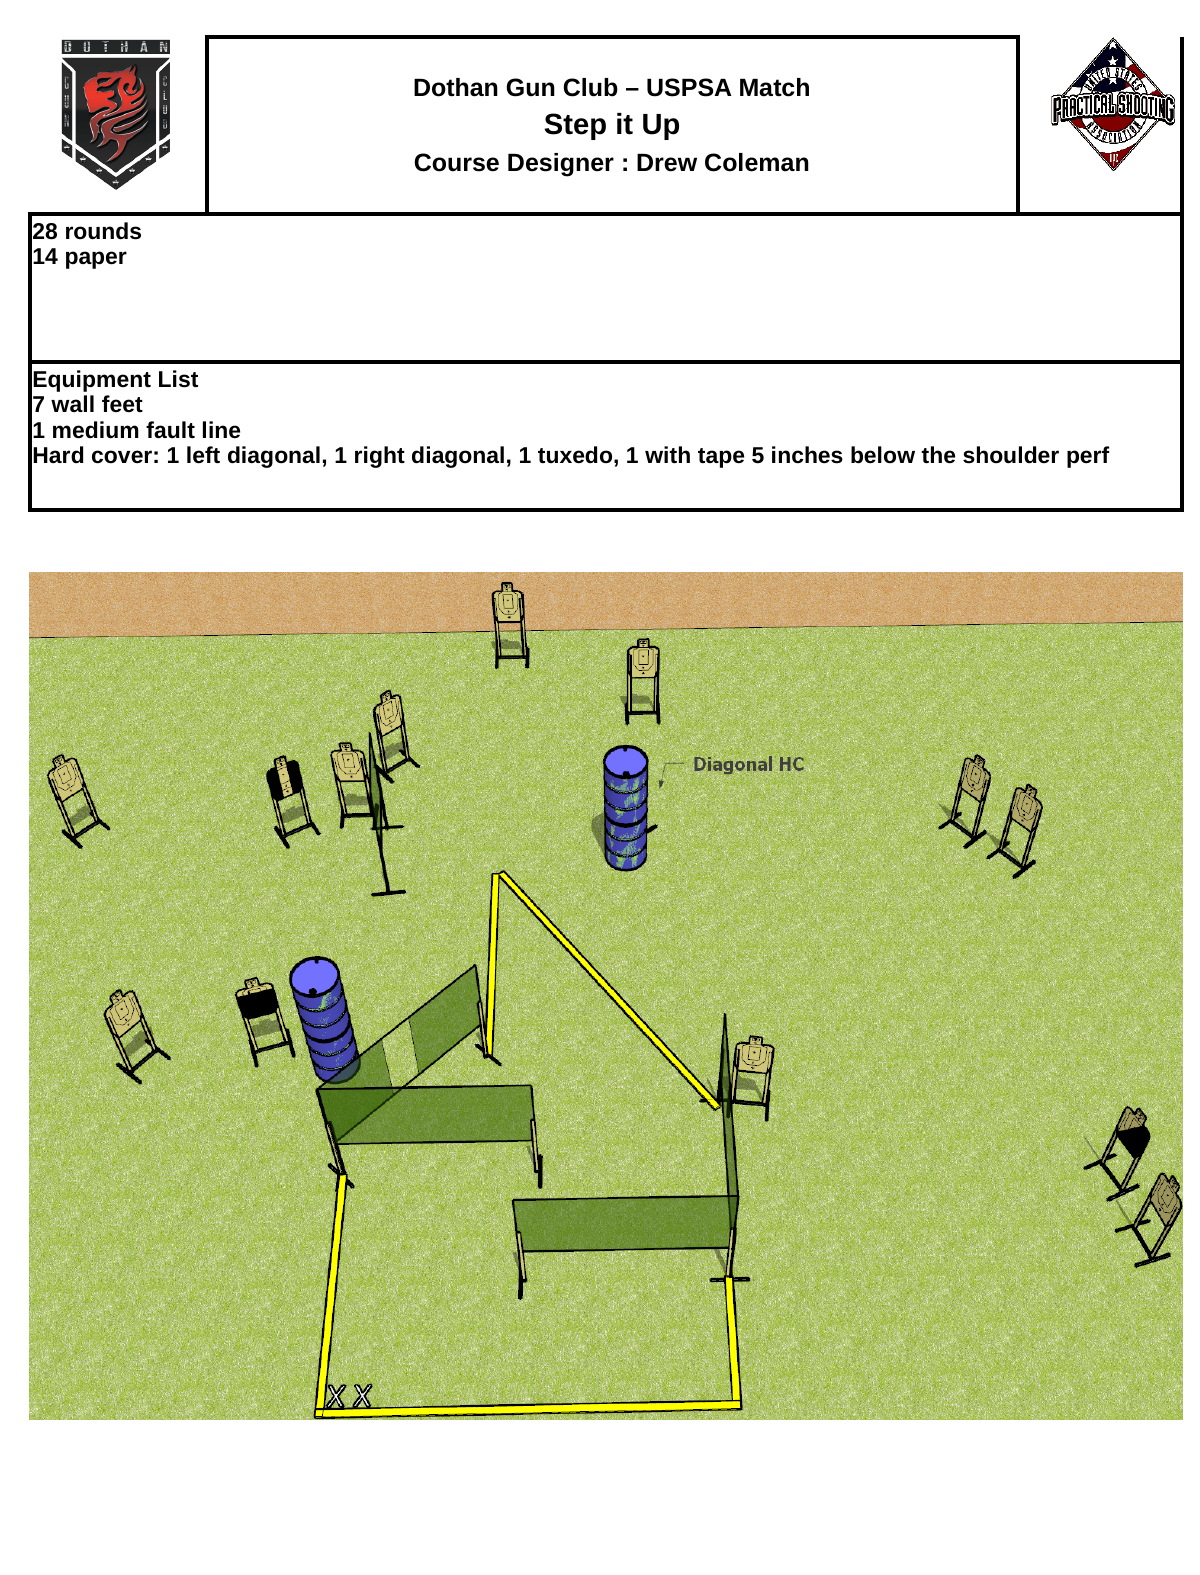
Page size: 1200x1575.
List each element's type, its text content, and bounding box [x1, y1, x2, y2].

table_header [30, 37, 205, 212]
table_header Dothan Gun Club – USPSA Match Step it Up Course Designer : Drew Coleman [209, 39, 1016, 212]
table_cell Equipment List 7 wall feet 1 medium fault line Hard cover: 1 left diagonal, 1 right diagonal, 1 tuxedo, 1 with tape 5 inches below the shoulder perf [32, 364, 1180, 508]
table_header [1020, 37, 1180, 212]
picture [1044, 36, 1183, 175]
table_cell 28 rounds 14 paper [32, 216, 1180, 360]
picture [29, 572, 1183, 1420]
picture [58, 36, 173, 193]
